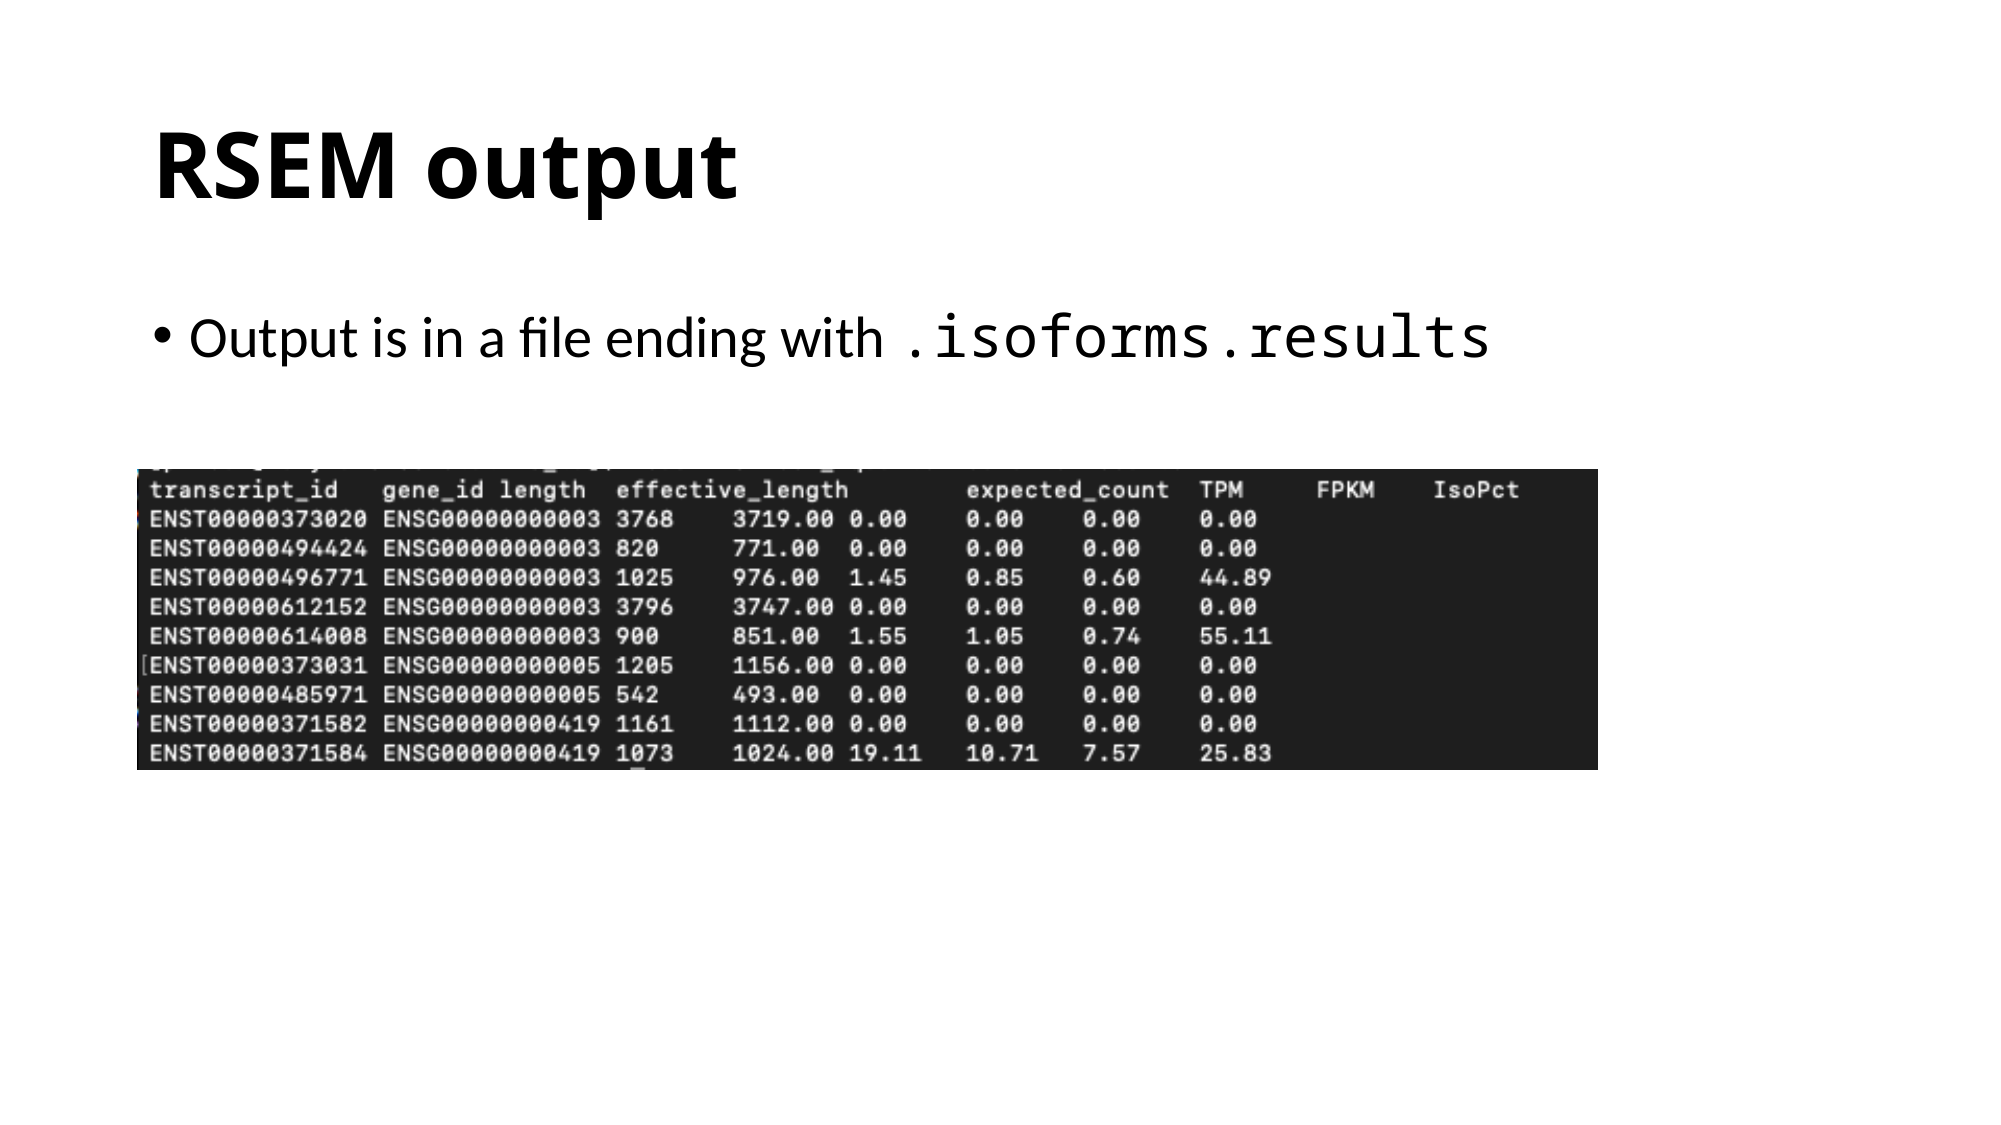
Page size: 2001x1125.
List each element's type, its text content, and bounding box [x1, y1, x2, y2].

picture [137, 469, 1598, 770]
list Output is in a file ending with .isoforms.results [137, 299, 1863, 1014]
title RSEM output [137, 59, 1863, 278]
